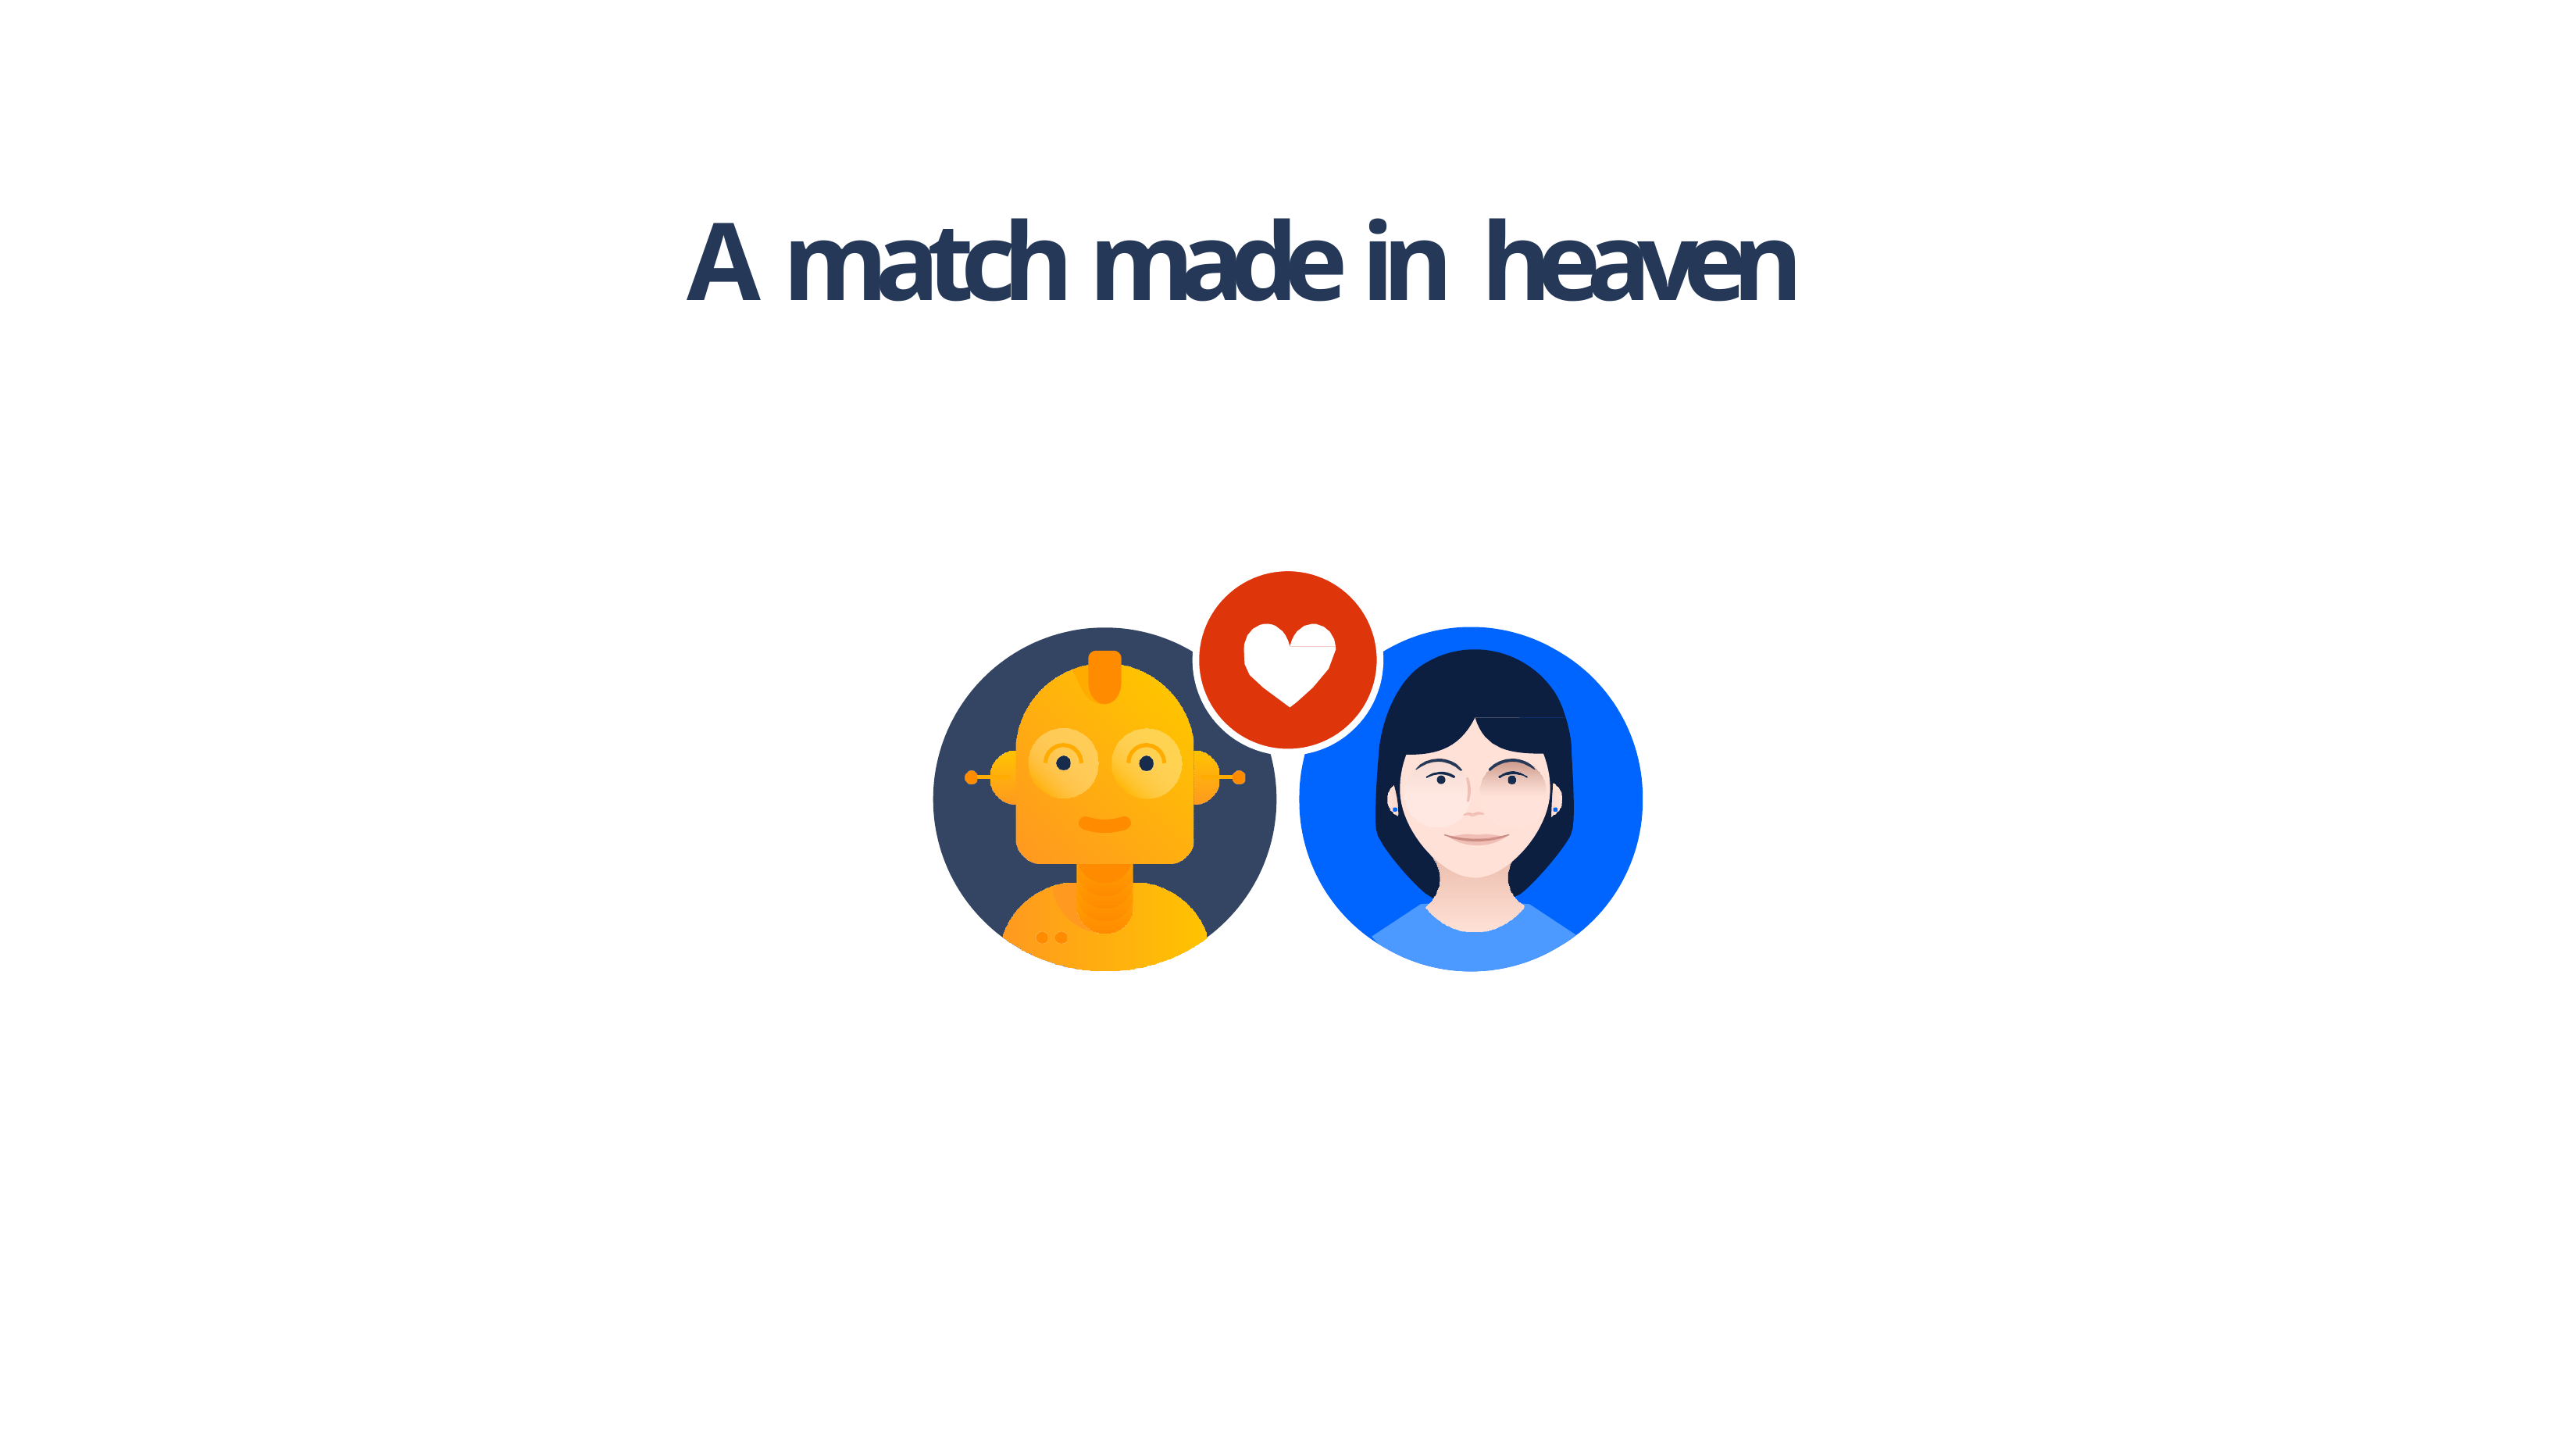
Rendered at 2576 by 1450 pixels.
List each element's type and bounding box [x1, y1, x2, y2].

text_box [933, 567, 1643, 972]
title [685, 191, 1891, 436]
